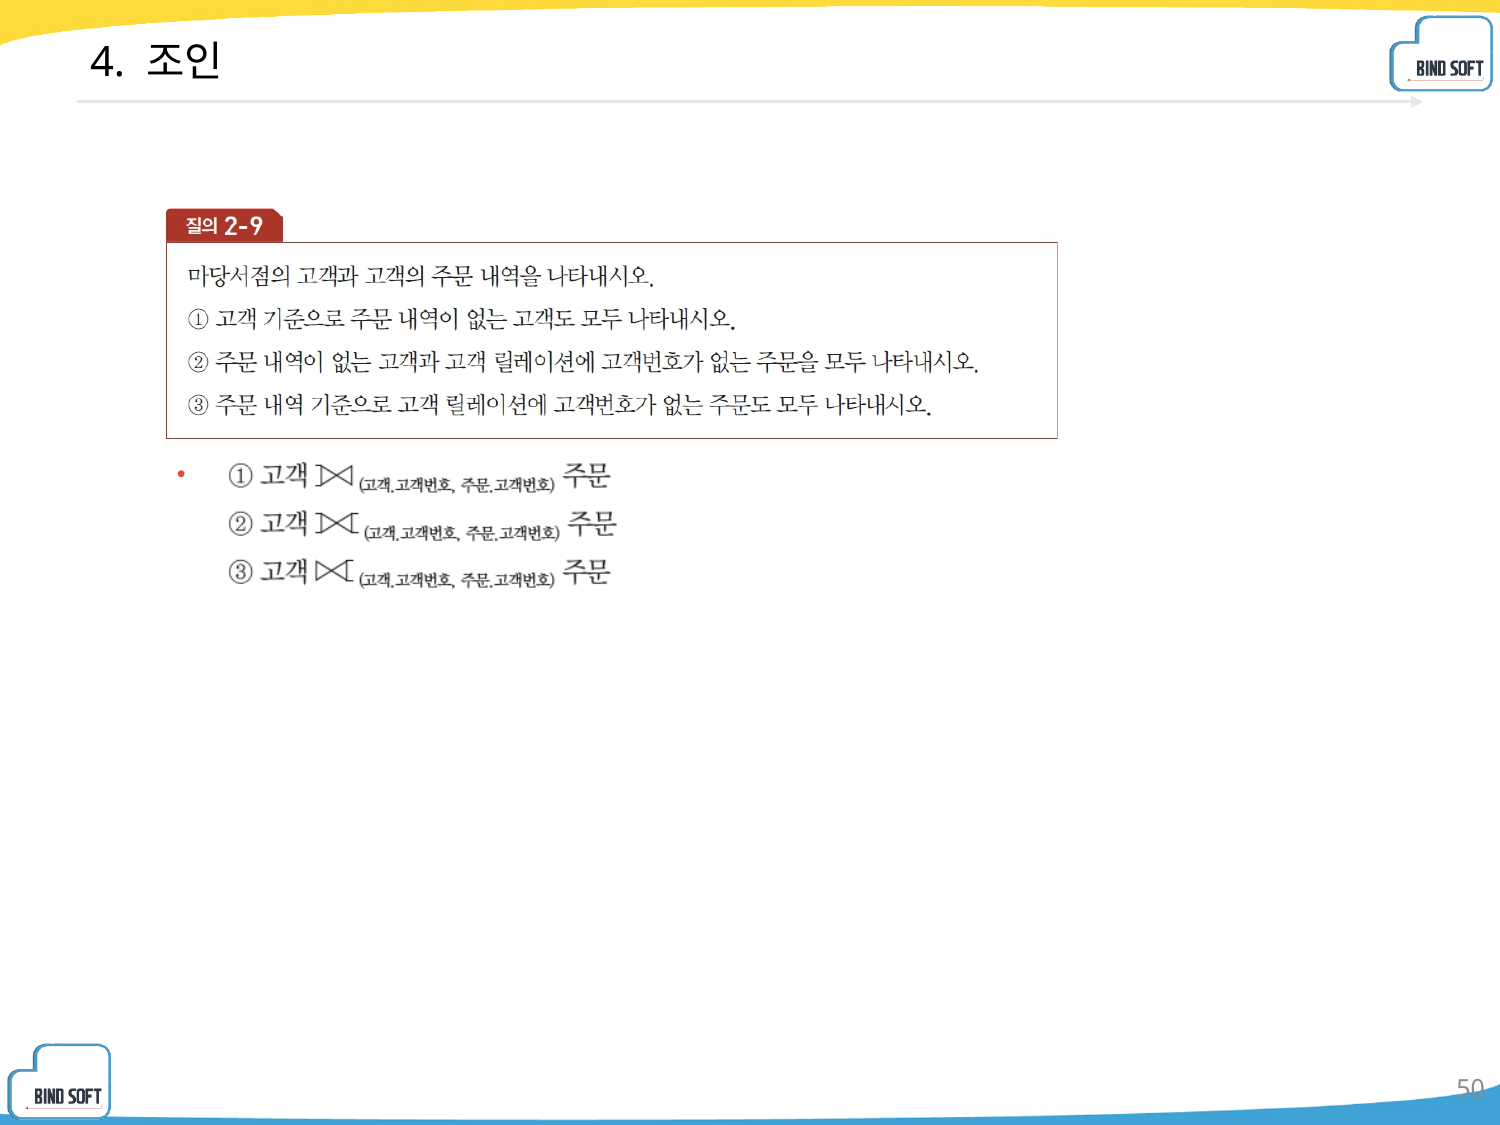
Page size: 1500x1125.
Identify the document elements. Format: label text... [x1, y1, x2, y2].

text_box [88, 178, 1471, 496]
picture [164, 207, 1058, 440]
picture [0, 1003, 1500, 1125]
title 4. 조인 [75, 11, 1425, 108]
picture [0, 0, 1500, 96]
slide_number 50 [1149, 1068, 1500, 1111]
picture [218, 456, 622, 599]
